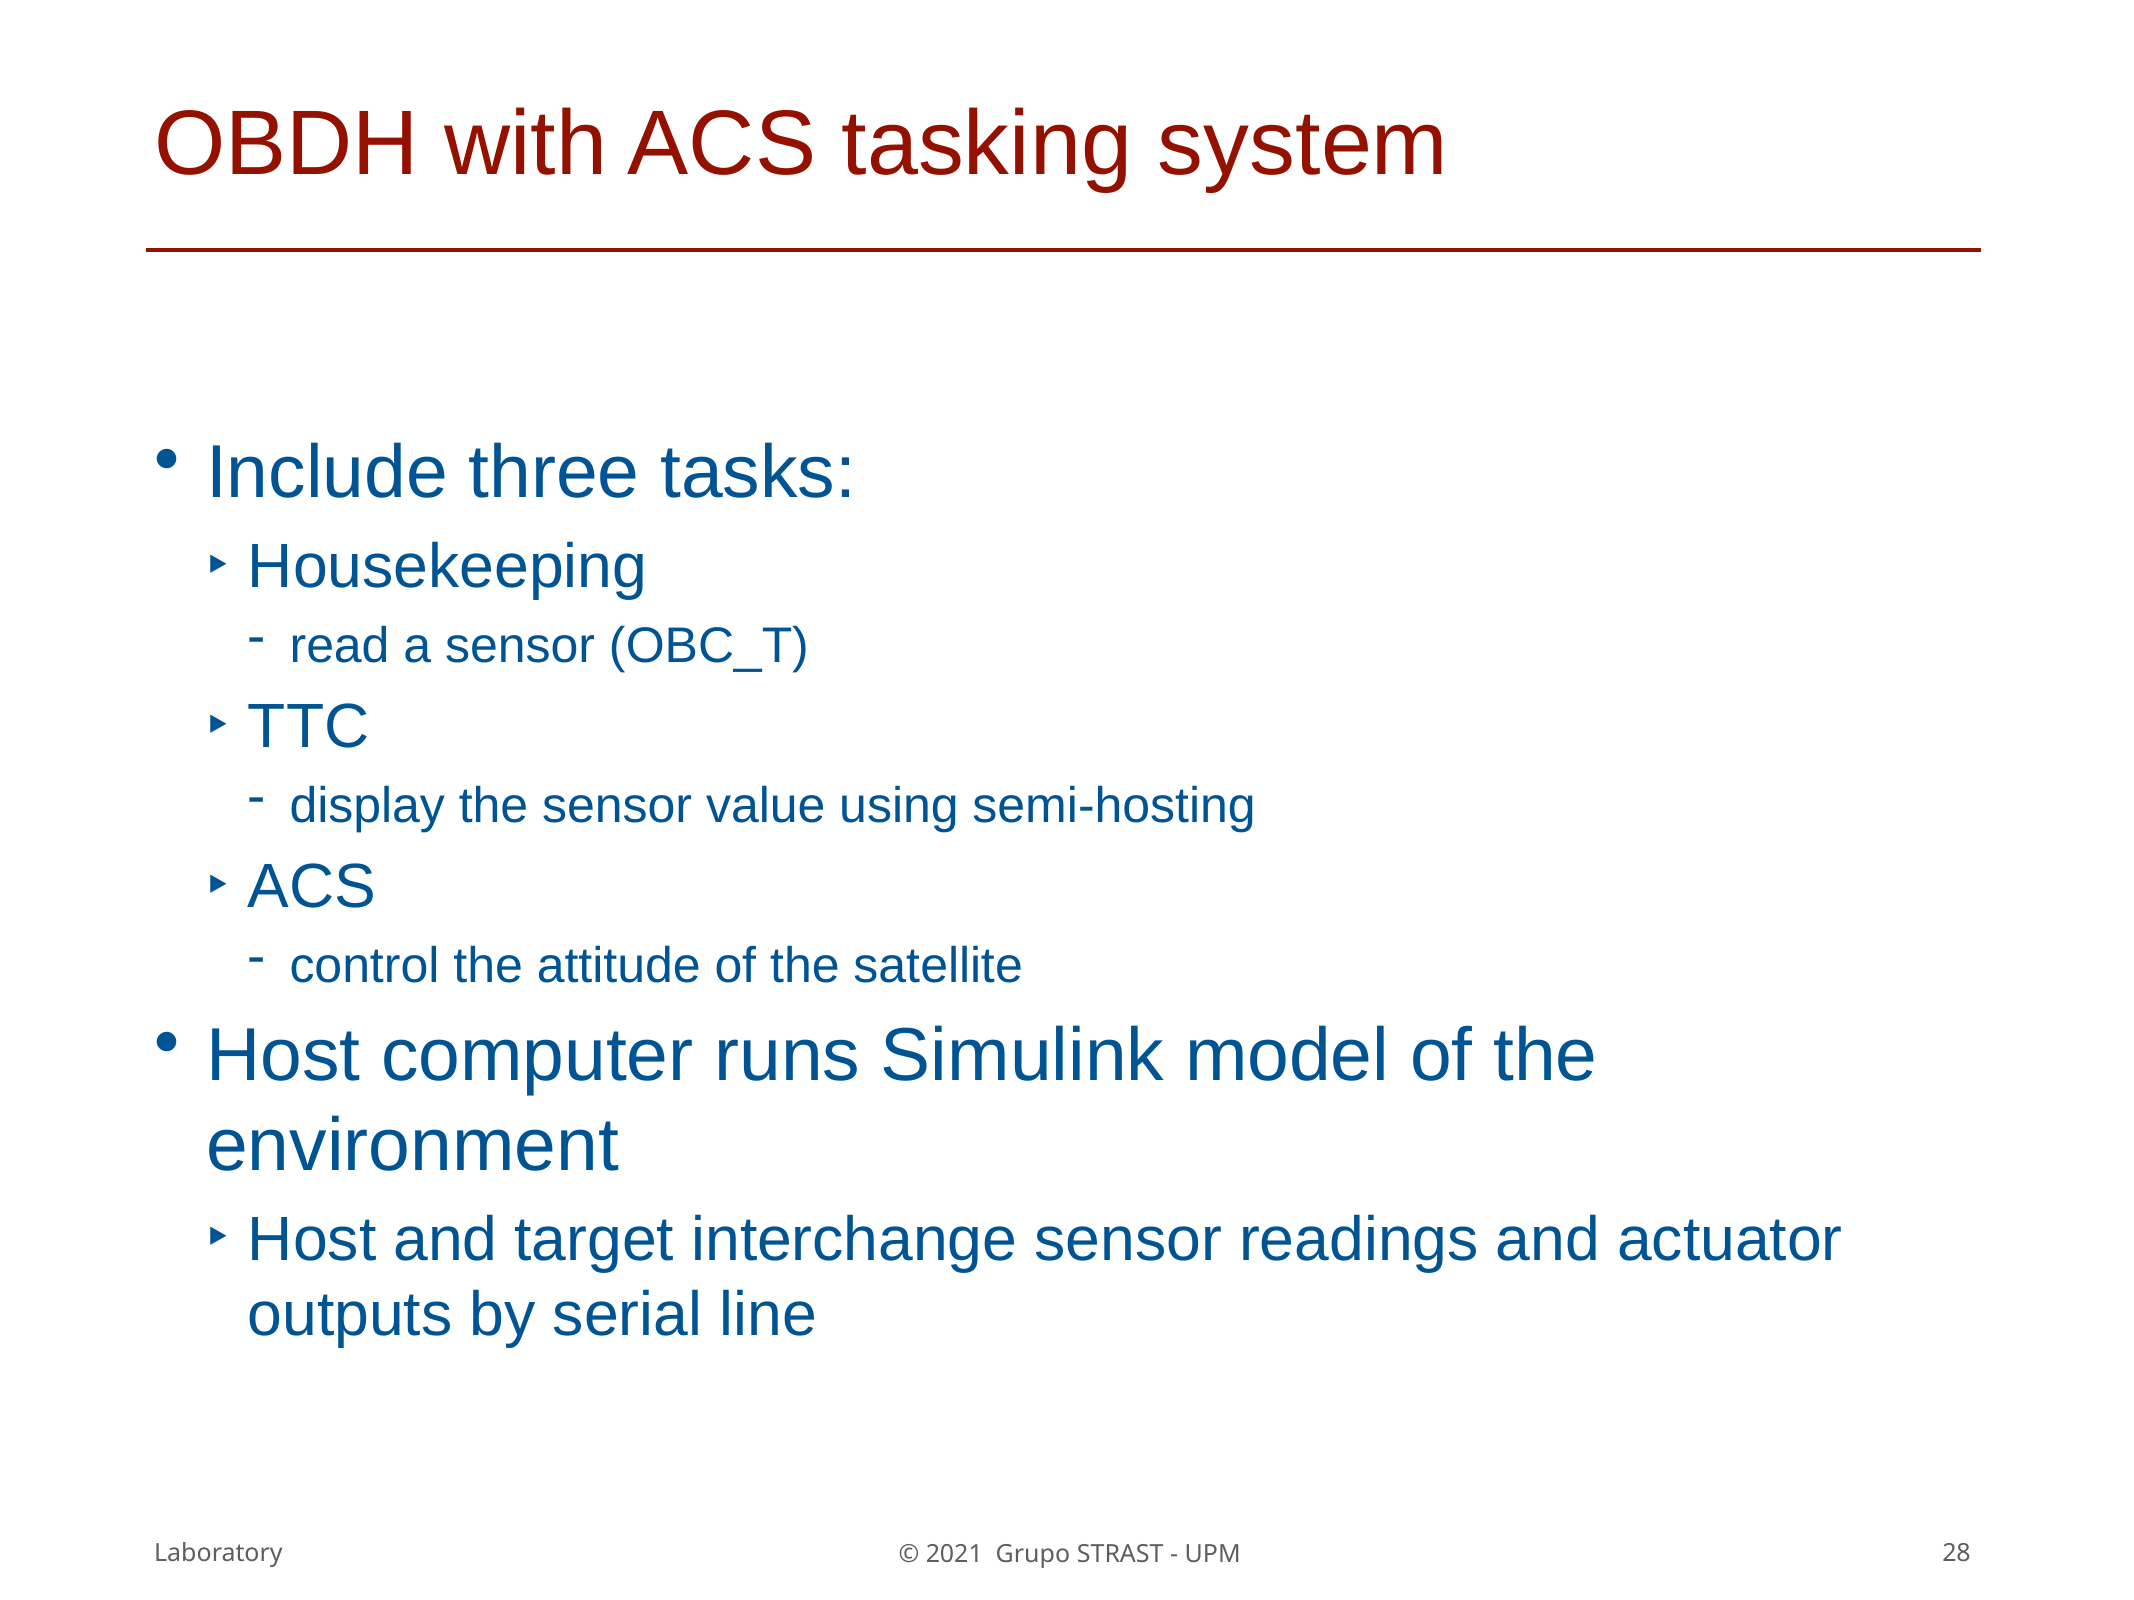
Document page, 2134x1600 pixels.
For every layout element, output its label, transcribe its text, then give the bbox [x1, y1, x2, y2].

list Laboratory [145, 1527, 385, 1575]
title OBDH with ACS tasking system [145, 32, 1980, 243]
slide_number 28 [1932, 1527, 1980, 1575]
list Include three tasks: Housekeeping read a sensor (OBC_T) TTC display the sensor value using semi-hosting ACS control the attitude of the satellite Host computer runs Simulink model of the environment Host and target interchange sensor readings and actuator outputs by serial line [145, 270, 1980, 1501]
